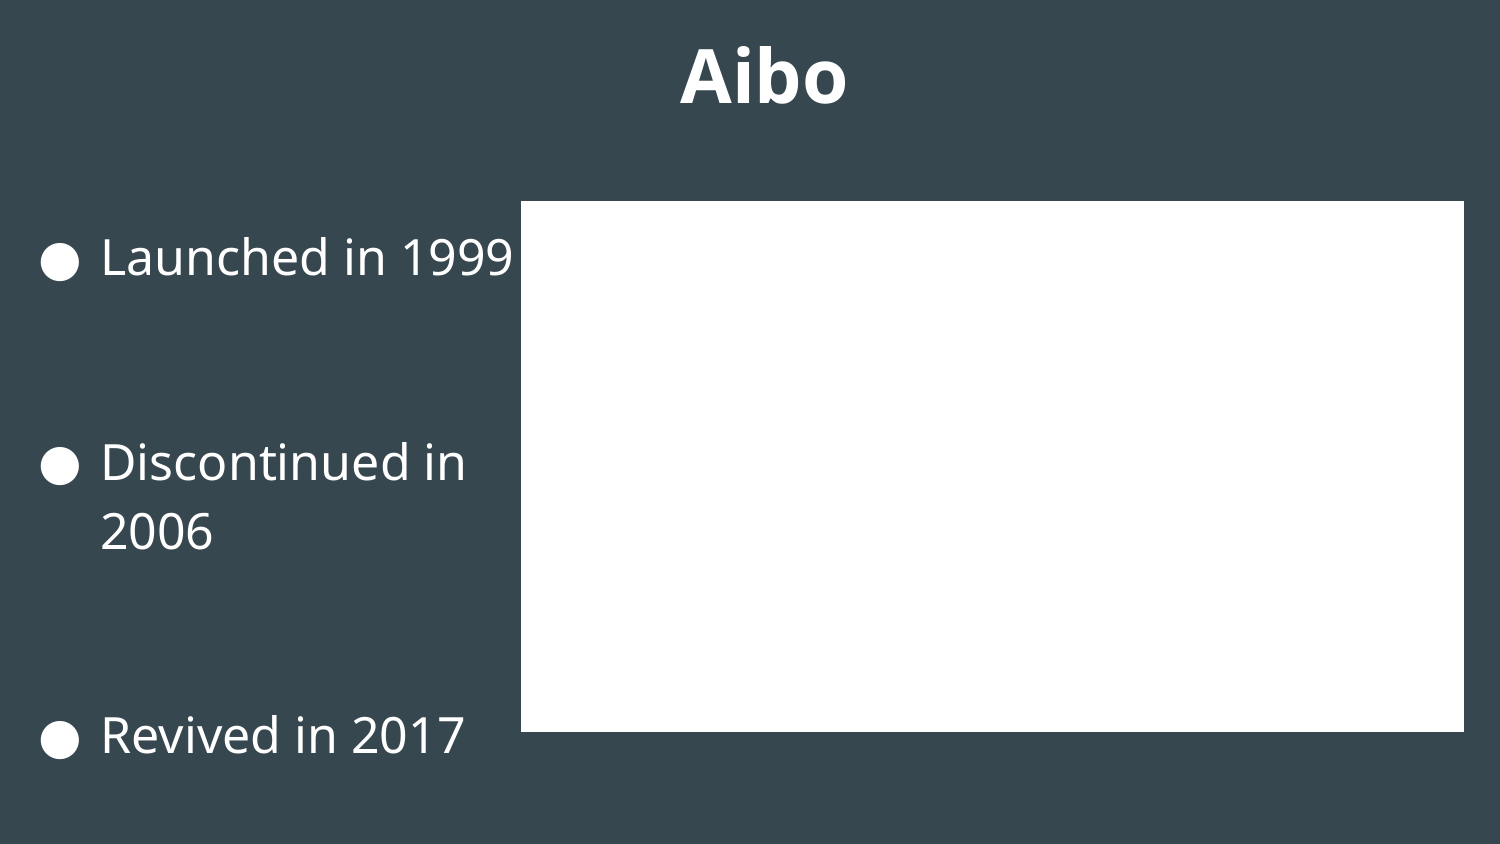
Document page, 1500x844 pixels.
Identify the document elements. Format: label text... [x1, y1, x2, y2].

picture [520, 201, 1464, 733]
list Launched in 1999 Discontinued in 2006 Revived in 2017 [10, 201, 519, 715]
title Aibo [66, 13, 1464, 121]
